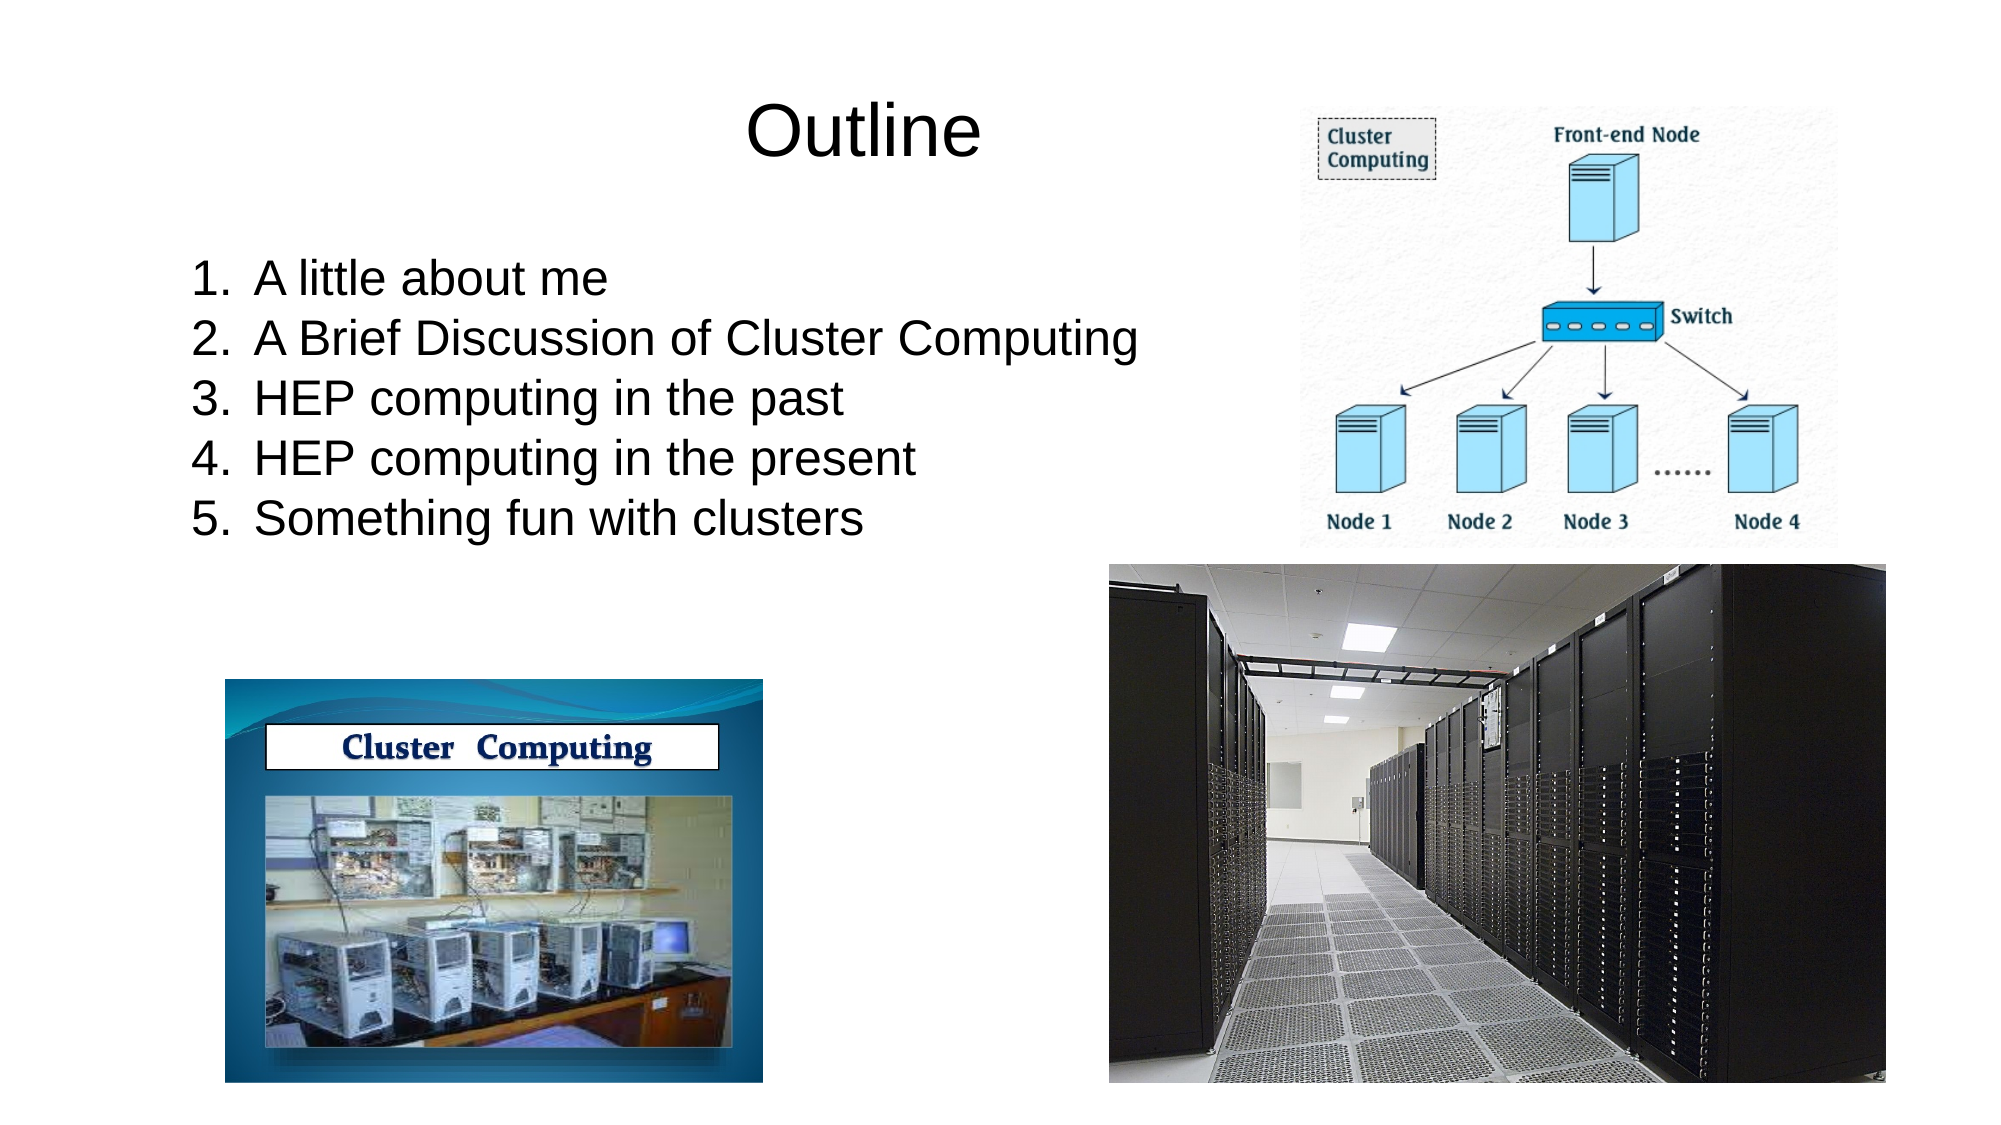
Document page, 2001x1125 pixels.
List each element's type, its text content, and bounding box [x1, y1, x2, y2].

text_box A little about me A Brief Discussion of Cluster Computing HEP computing in the past HEP computing in the present Something fun with clusters [163, 230, 1261, 588]
picture [1109, 564, 1887, 1083]
picture [225, 679, 763, 1083]
picture [1300, 106, 1838, 549]
text_box Outline [730, 66, 1069, 207]
